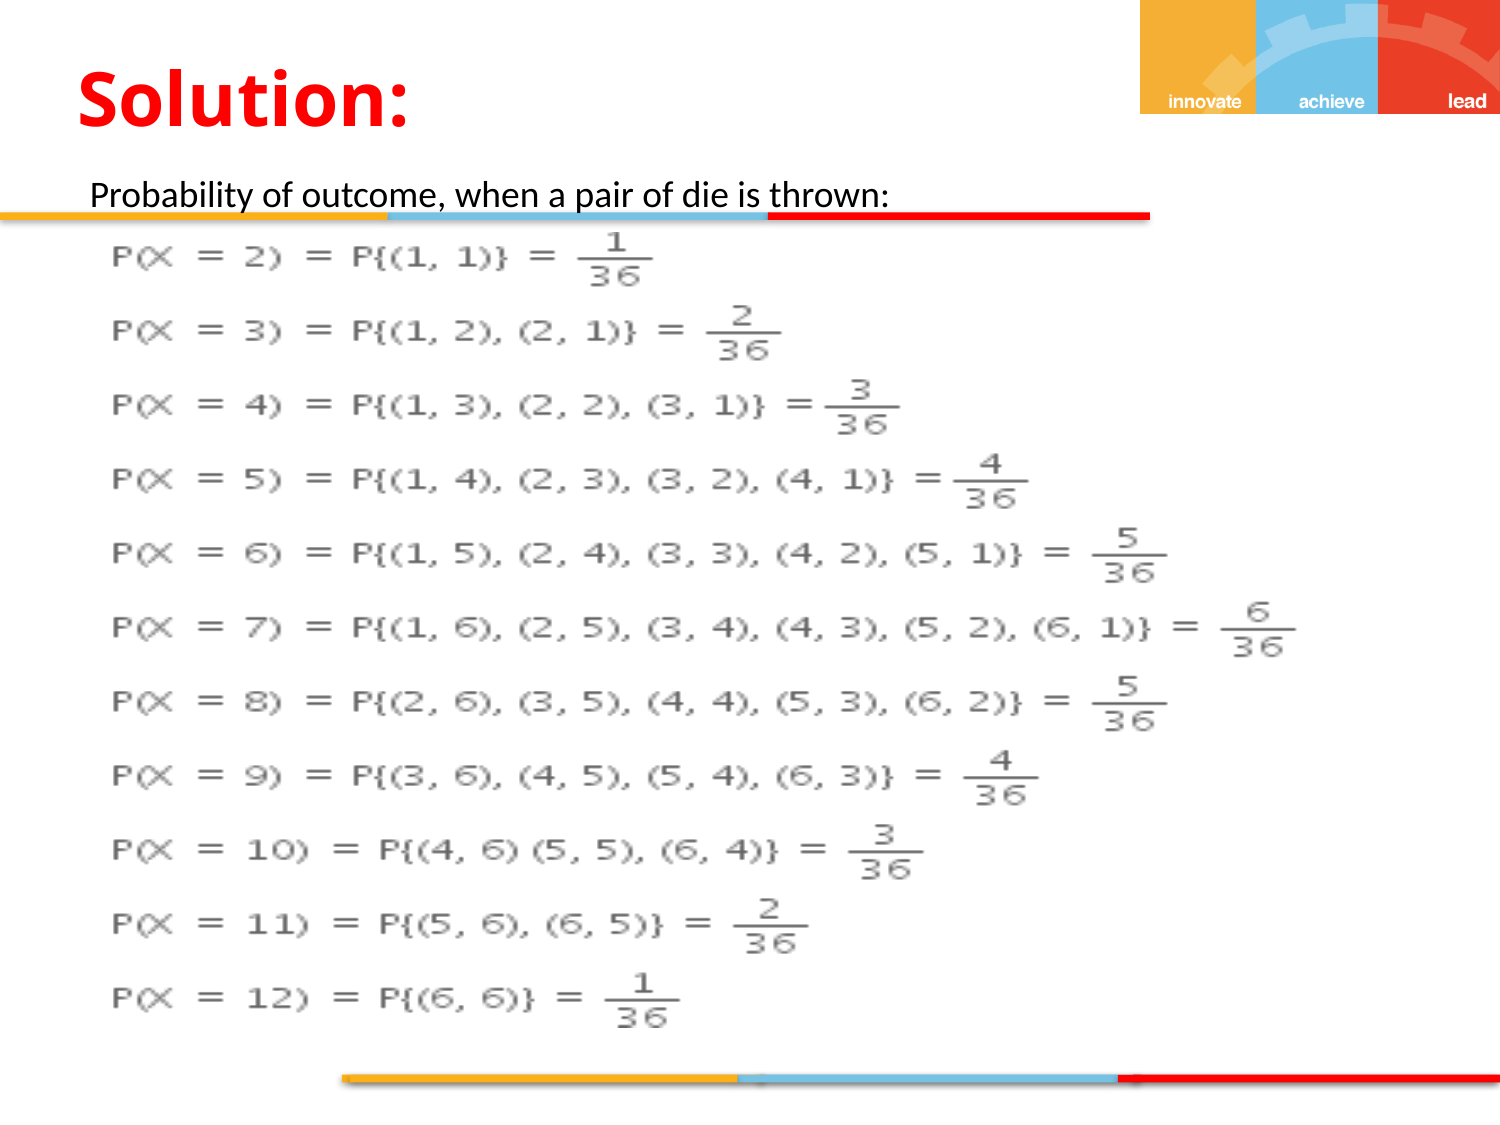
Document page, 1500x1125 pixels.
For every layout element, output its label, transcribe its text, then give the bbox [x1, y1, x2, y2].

text_box Probability of outcome, when a pair of die is thrown: [75, 162, 925, 223]
picture [1140, 0, 1500, 114]
text_box Solution: [62, 44, 488, 150]
picture [112, 232, 1301, 1028]
